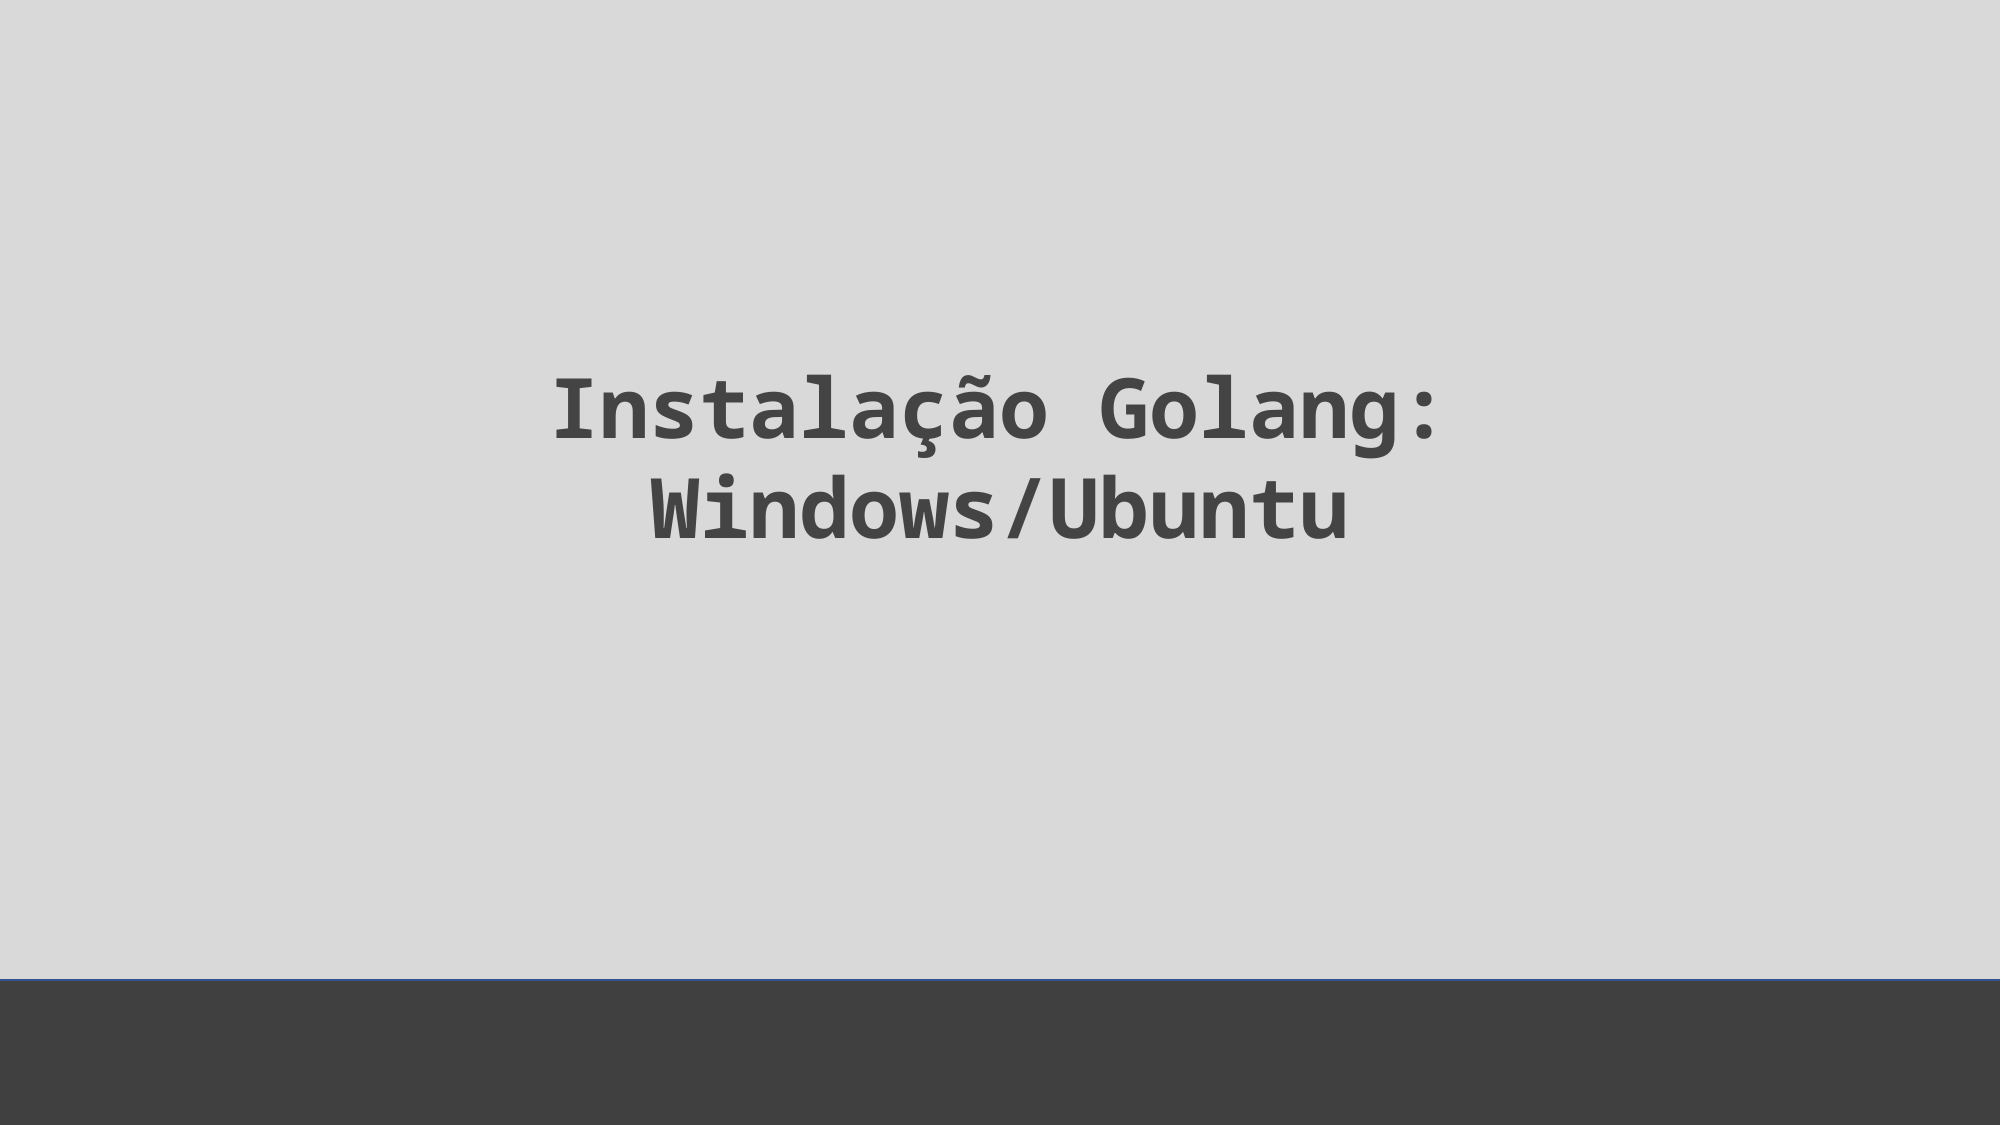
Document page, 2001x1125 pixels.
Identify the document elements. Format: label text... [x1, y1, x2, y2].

text_box [0, 979, 2000, 1125]
text_box Instalação Golang: Windows/Ubuntu [416, 347, 1584, 563]
